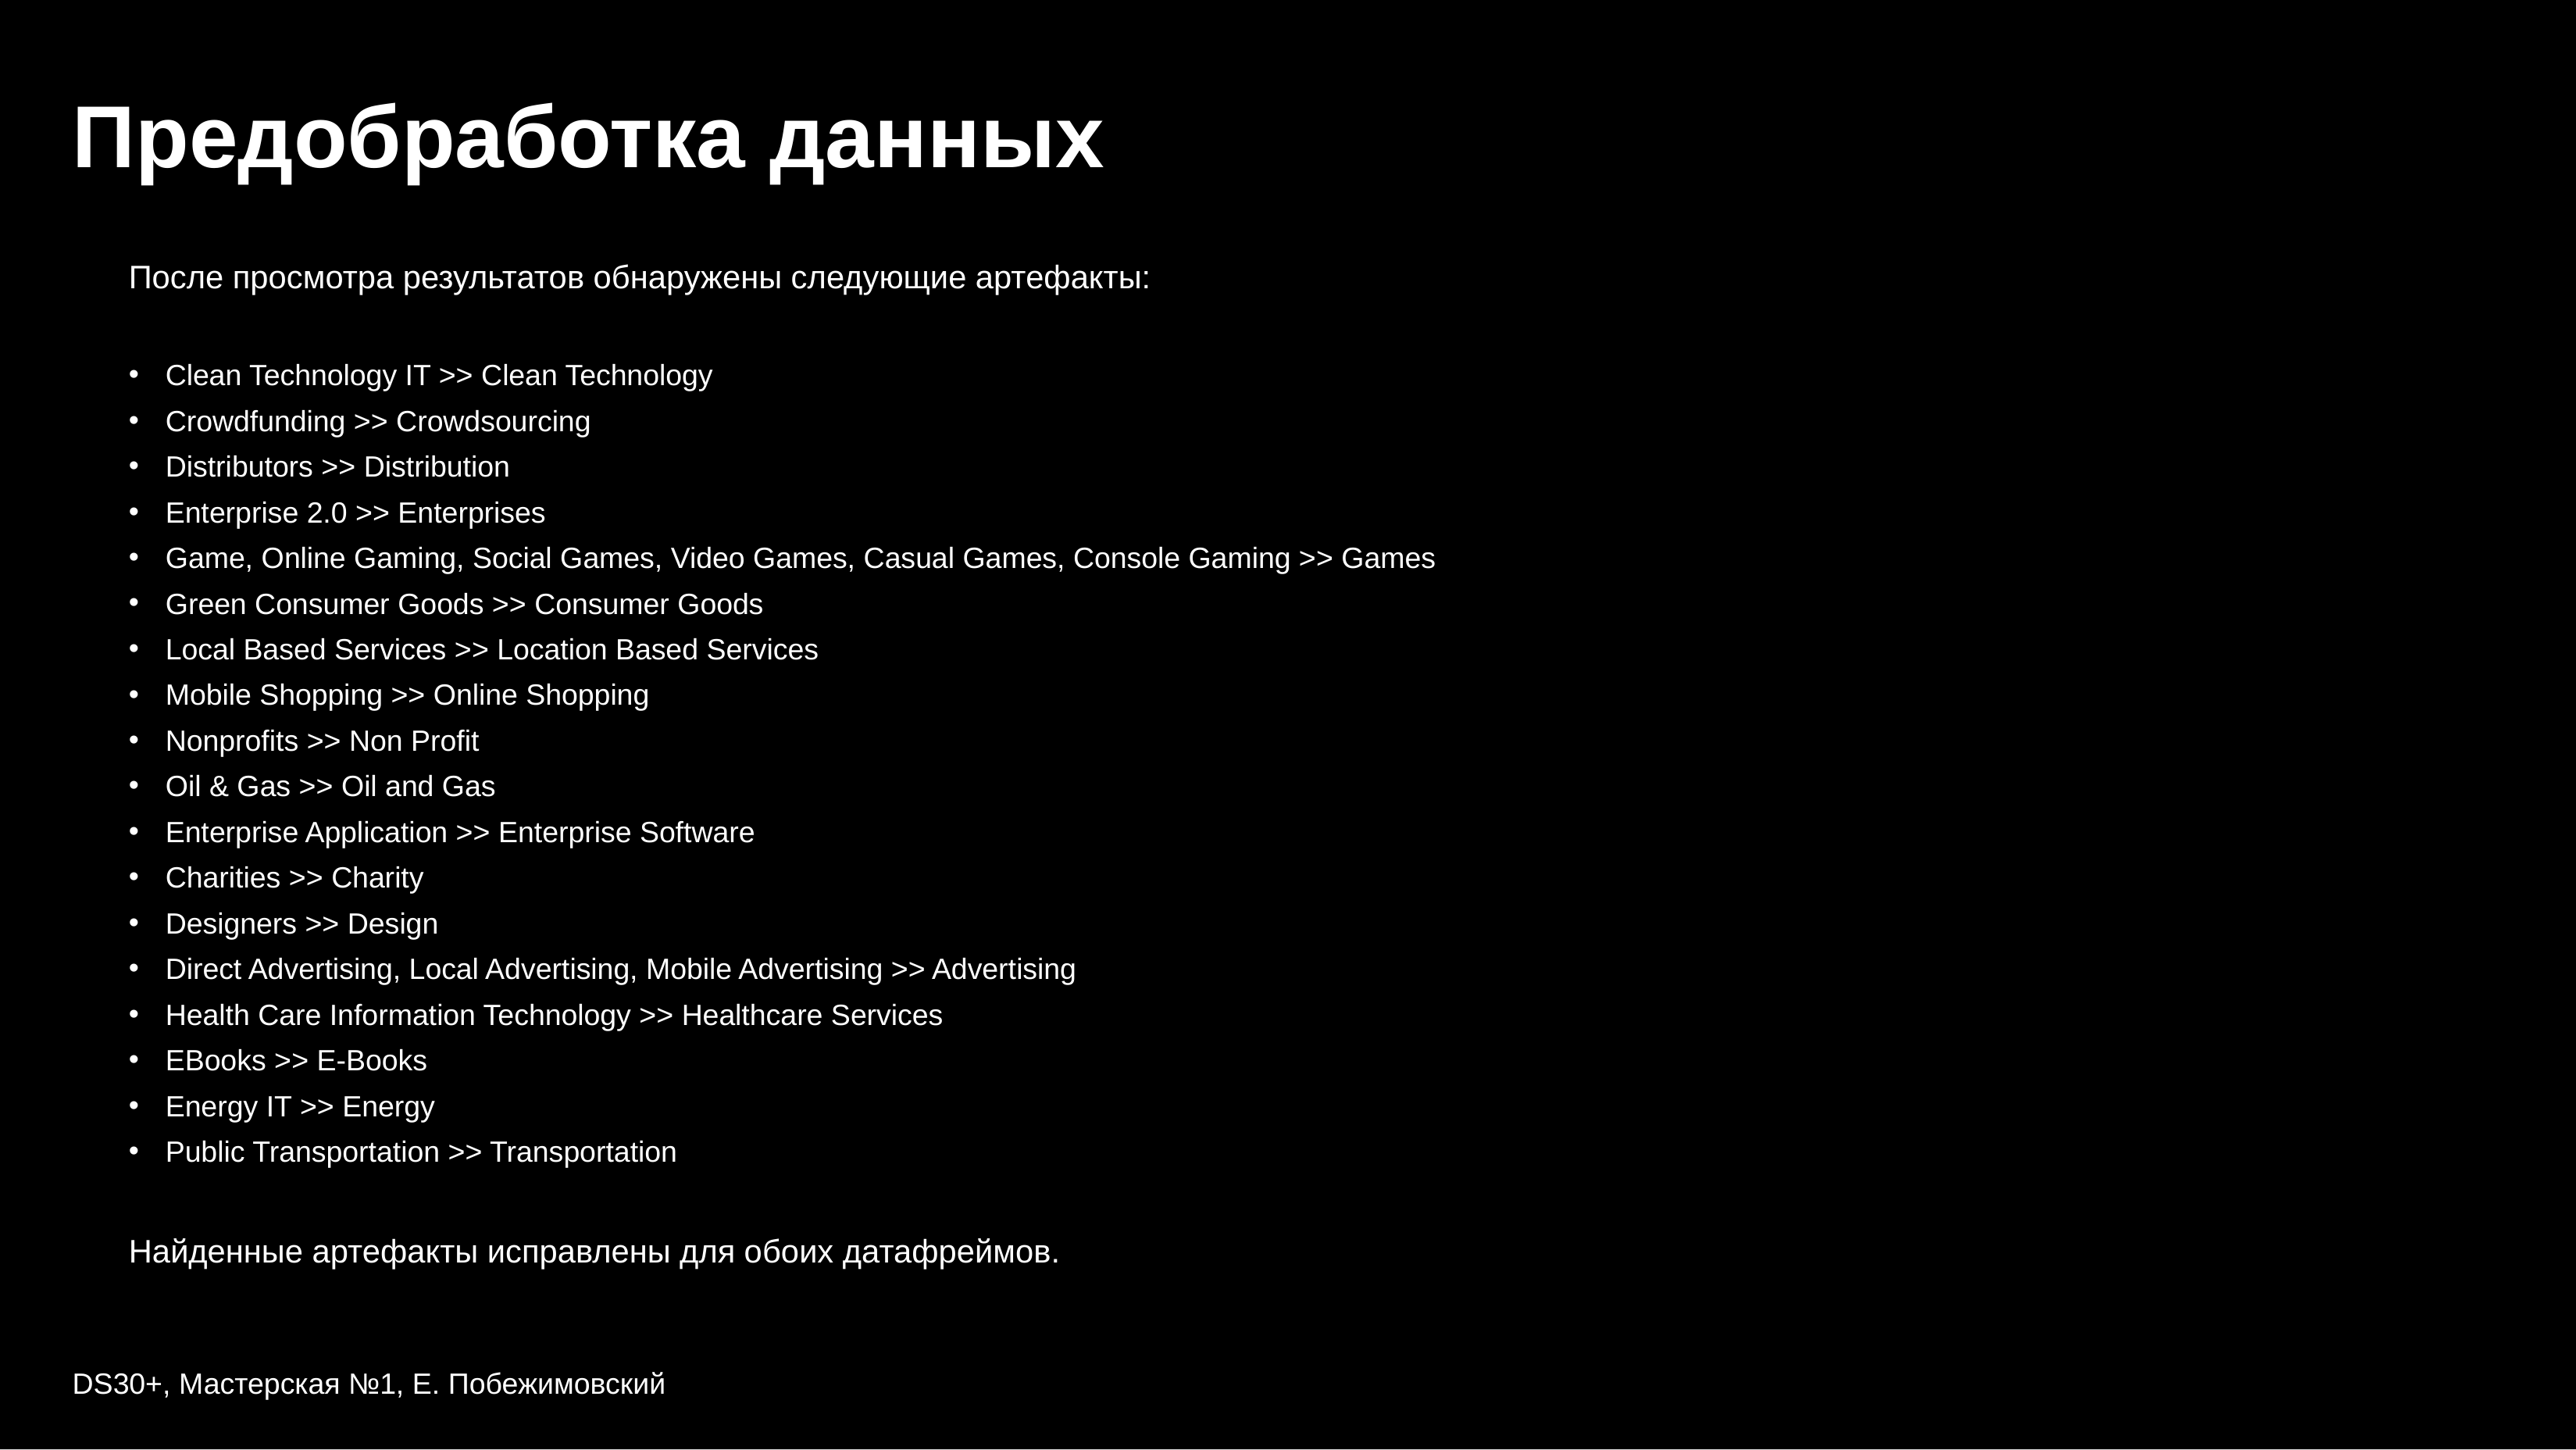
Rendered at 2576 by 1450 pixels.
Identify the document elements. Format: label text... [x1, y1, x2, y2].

text_box После просмотра результатов обнаружены следующие артефакты: Clean Technology IT >> Clean Technology Crowdfunding >> Crowdsourcing Distributors >> Distribution Enterprise 2.0 >> Enterprises Game, Online Gaming, Social Games, Video Games, Casual Games, Console Gaming >> Games Green Consumer Goods >> Consumer Goods Local Based Services >> Location Based Services Mobile Shopping >> Online Shopping Nonprofits >> Non Profit Oil & Gas >> Oil and Gas Enterprise Application >> Enterprise Software Charities >> Charity Designers >> Design Direct Advertising, Local Advertising, Mobile Advertising >> Advertising Health Care Information Technology >> Healthcare Services EBooks >> E-Books Energy IT >> Energy Public Transportation >> Transportation Найденные артефакты исправлены для обоих датафреймов. [117, 238, 2093, 1276]
text_box DS30+, Мастерская №1, Е. Побежимовский [70, 1359, 819, 1401]
title Предобработка данных [70, 65, 2202, 314]
